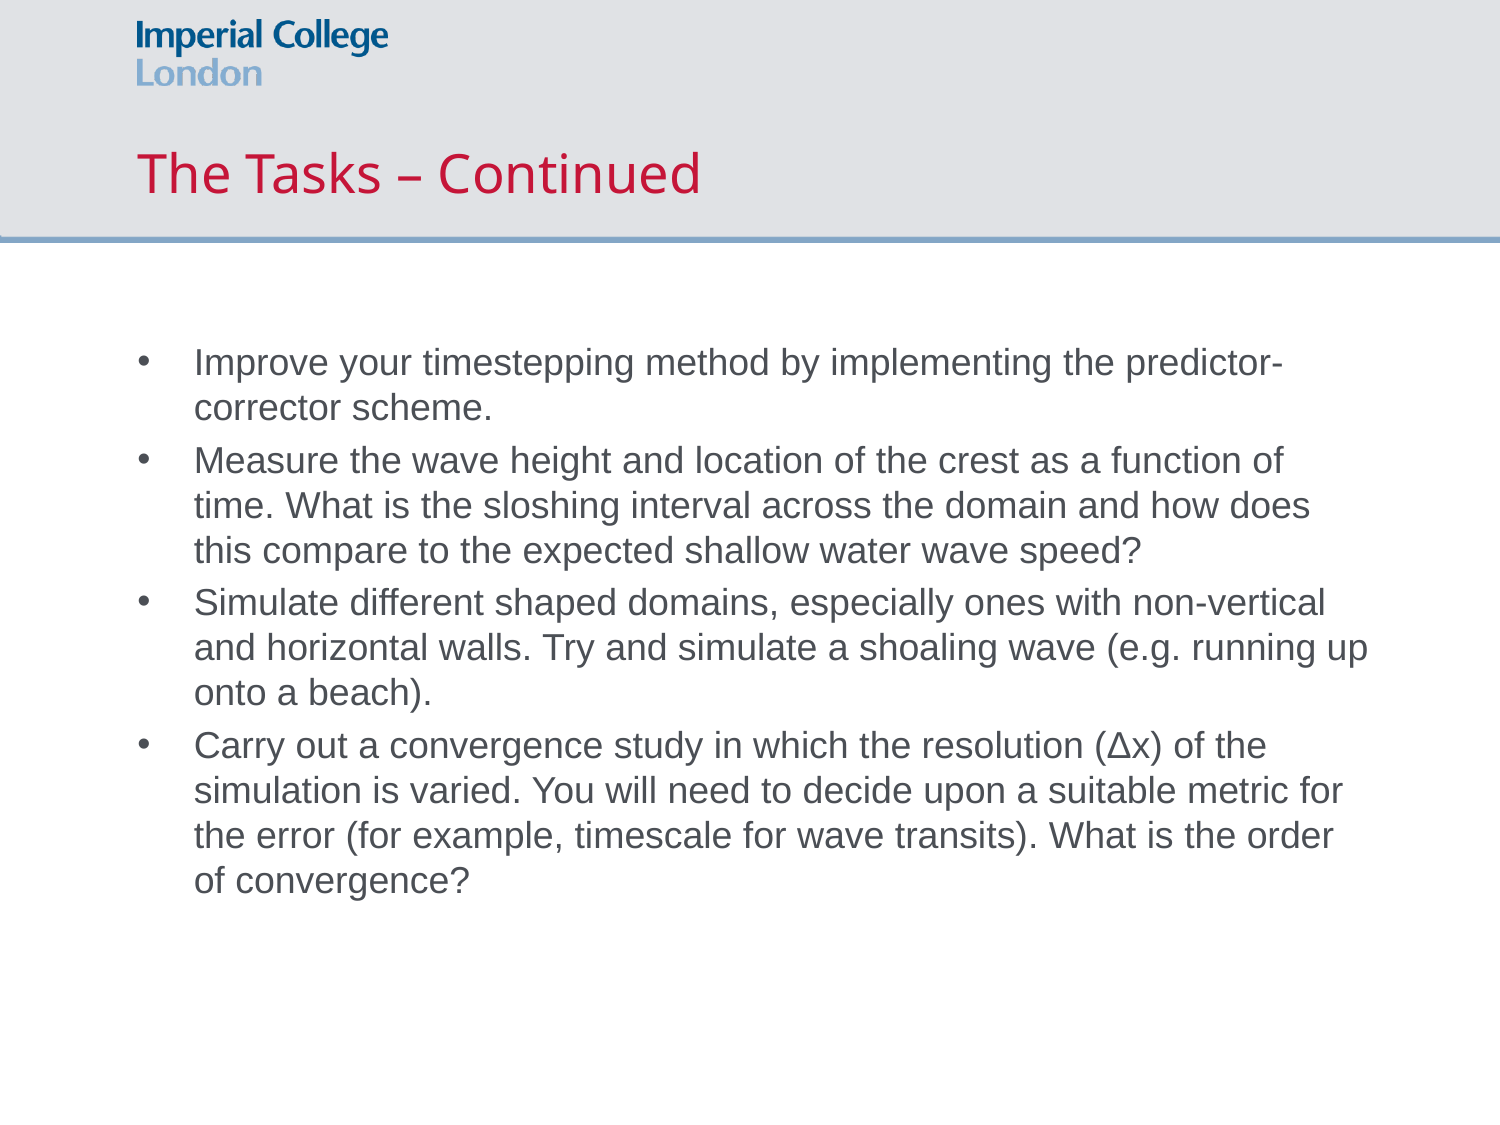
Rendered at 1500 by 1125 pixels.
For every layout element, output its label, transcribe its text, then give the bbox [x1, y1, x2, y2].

list Improve your timestepping method by implementing the predictor-corrector scheme. Measure the wave height and location of the crest as a function of time. What is the sloshing interval across the domain and how does this compare to the expected shallow water wave speed? Simulate different shaped domains, especially ones with non-vertical and horizontal walls. Try and simulate a shoaling wave (e.g. running up onto a beach). Carry out a convergence study in which the resolution (Δx) of the simulation is varied. You will need to decide upon a suitable metric for the error (for example, timescale for wave transits). What is the order of convergence? [137, 338, 1375, 1070]
title The Tasks – Continued [137, 99, 1375, 205]
picture [0, 0, 1500, 243]
